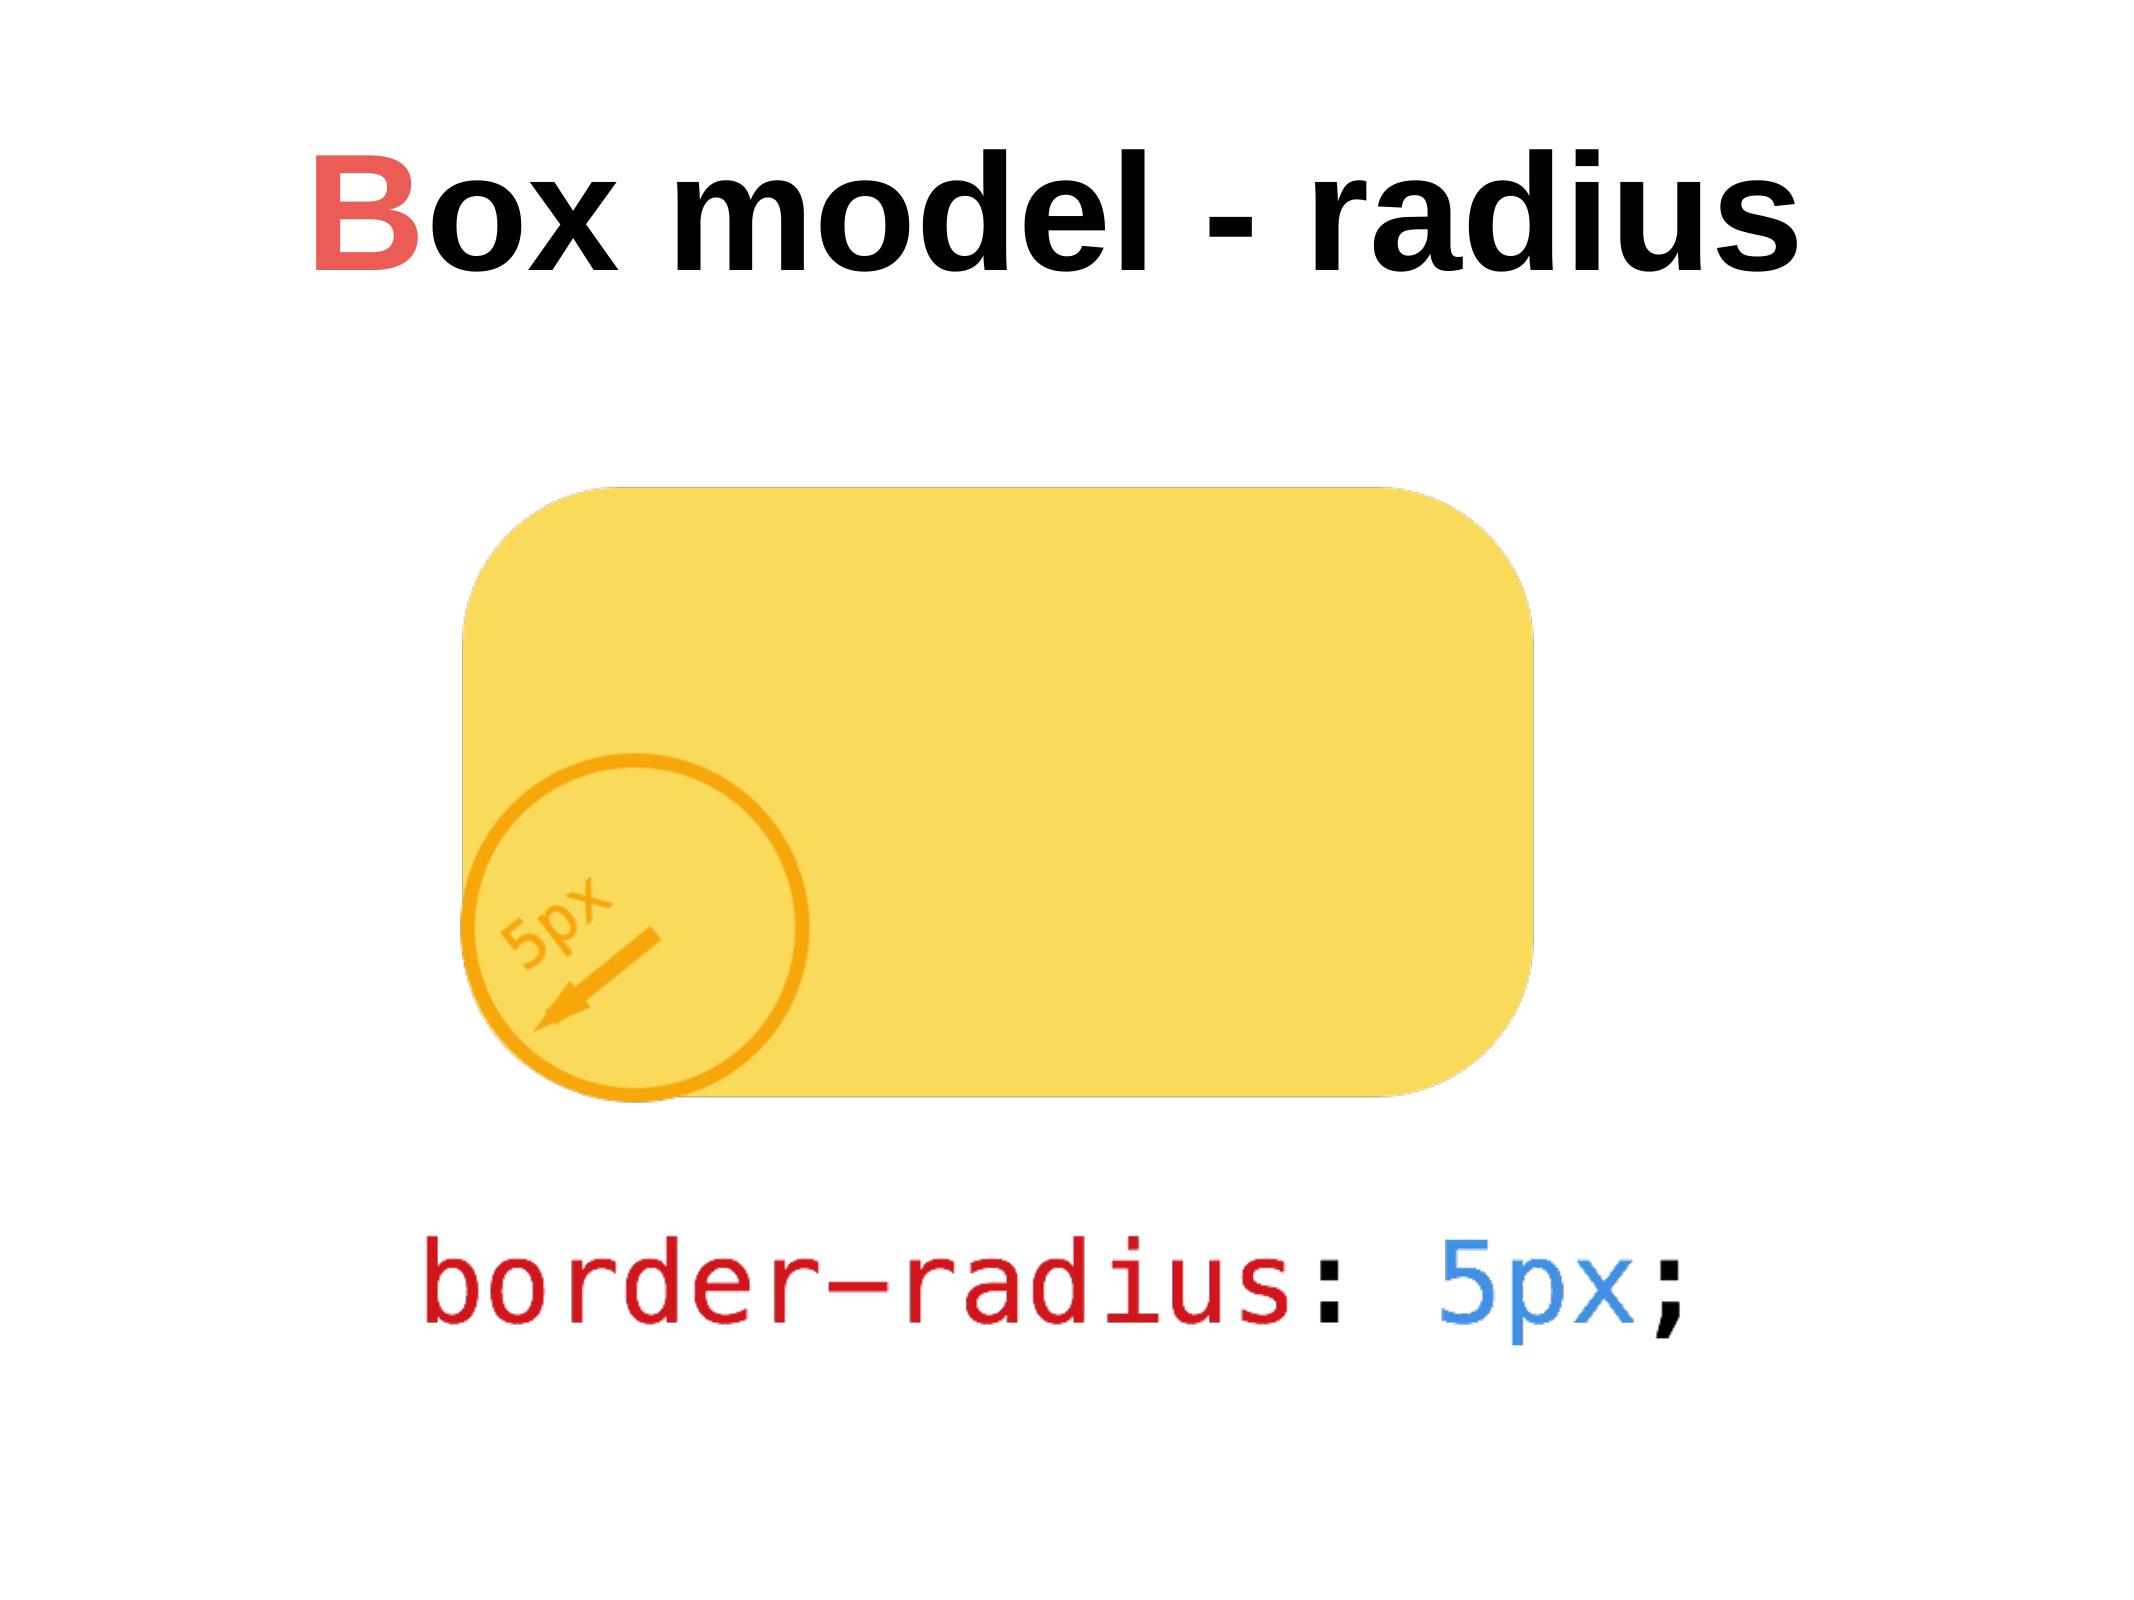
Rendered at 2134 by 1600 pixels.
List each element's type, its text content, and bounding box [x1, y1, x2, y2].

text_box Box model - radius [299, 97, 1813, 311]
picture [349, 426, 1784, 1412]
